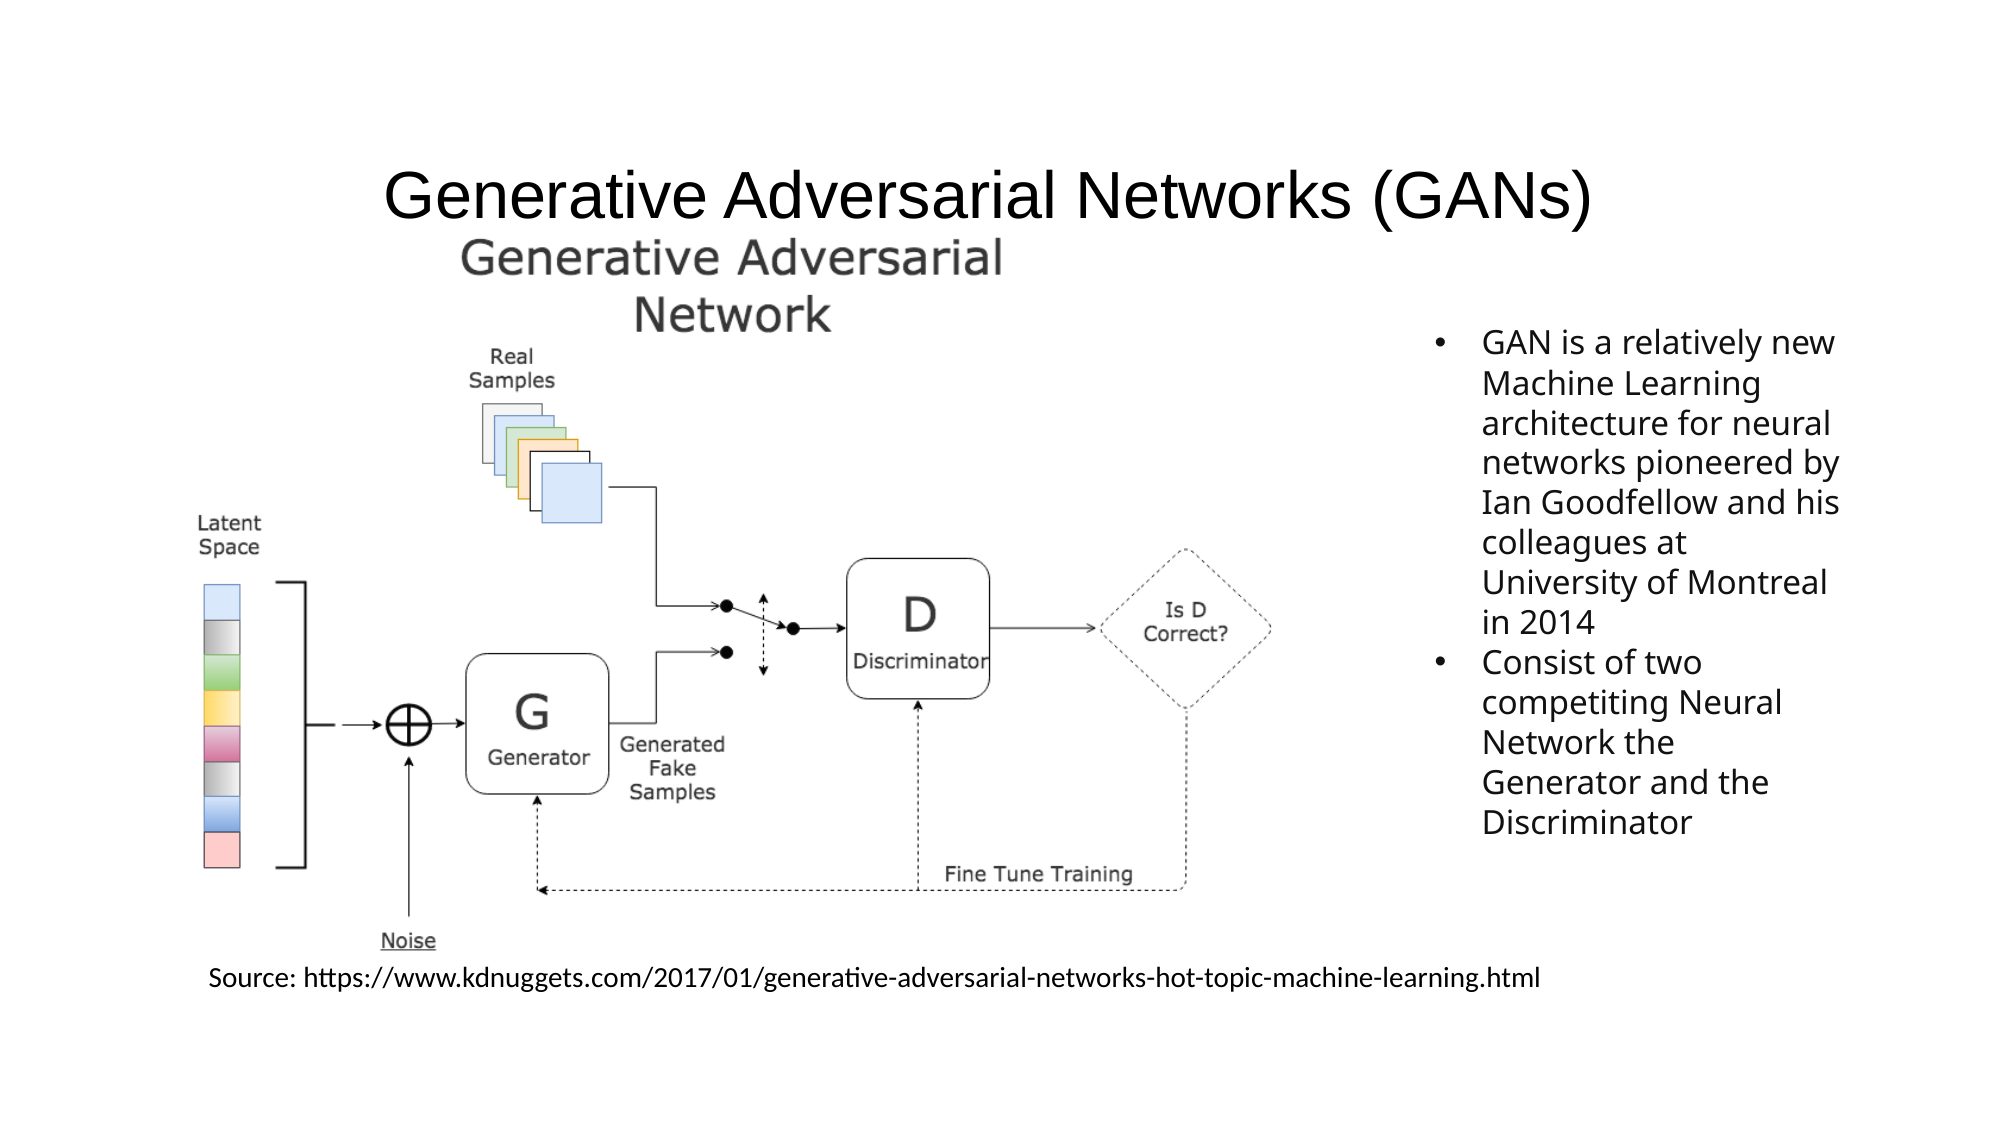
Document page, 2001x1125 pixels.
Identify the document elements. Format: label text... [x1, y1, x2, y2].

text_box GAN is a relatively new Machine Learning architecture for neural networks pioneered by Ian Goodfellow and his colleagues at University of Montreal in 2014 Consist of two competiting Neural Network the Generator and the Discriminator [1419, 314, 1859, 849]
text_box Source: https://www.kdnuggets.com/2017/01/generative-adversarial-networks-hot-topic-machine-learning.html [193, 951, 1584, 1002]
title Generative Adversarial Networks (GANs) [239, 120, 1740, 273]
picture [193, 226, 1277, 966]
